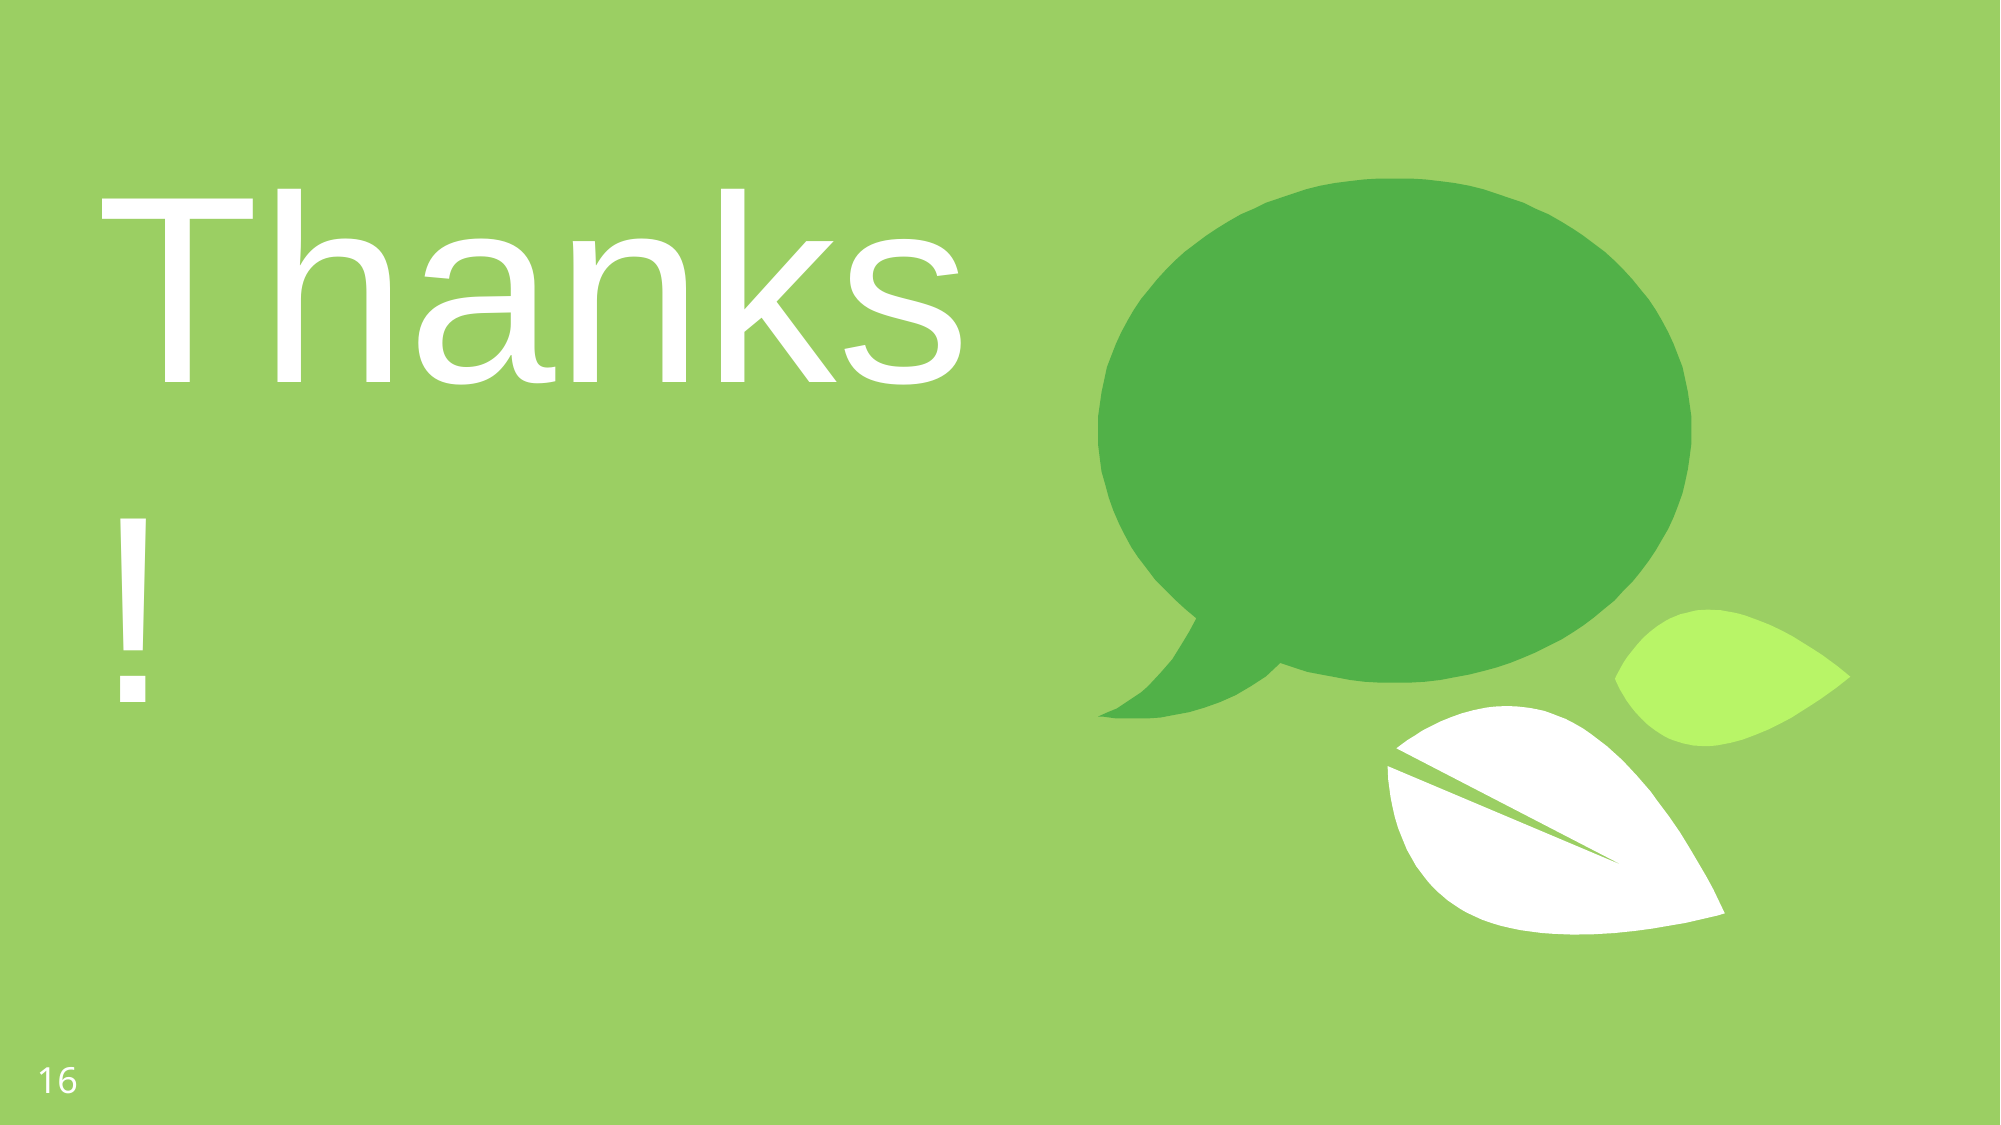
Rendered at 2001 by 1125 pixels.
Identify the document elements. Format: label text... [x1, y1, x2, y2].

text_box [1098, 178, 1692, 719]
text_box [1387, 706, 1725, 935]
slide_number 16 [16, 1038, 137, 1125]
text_box [1614, 609, 1851, 747]
title Thanks! [76, 587, 1037, 776]
